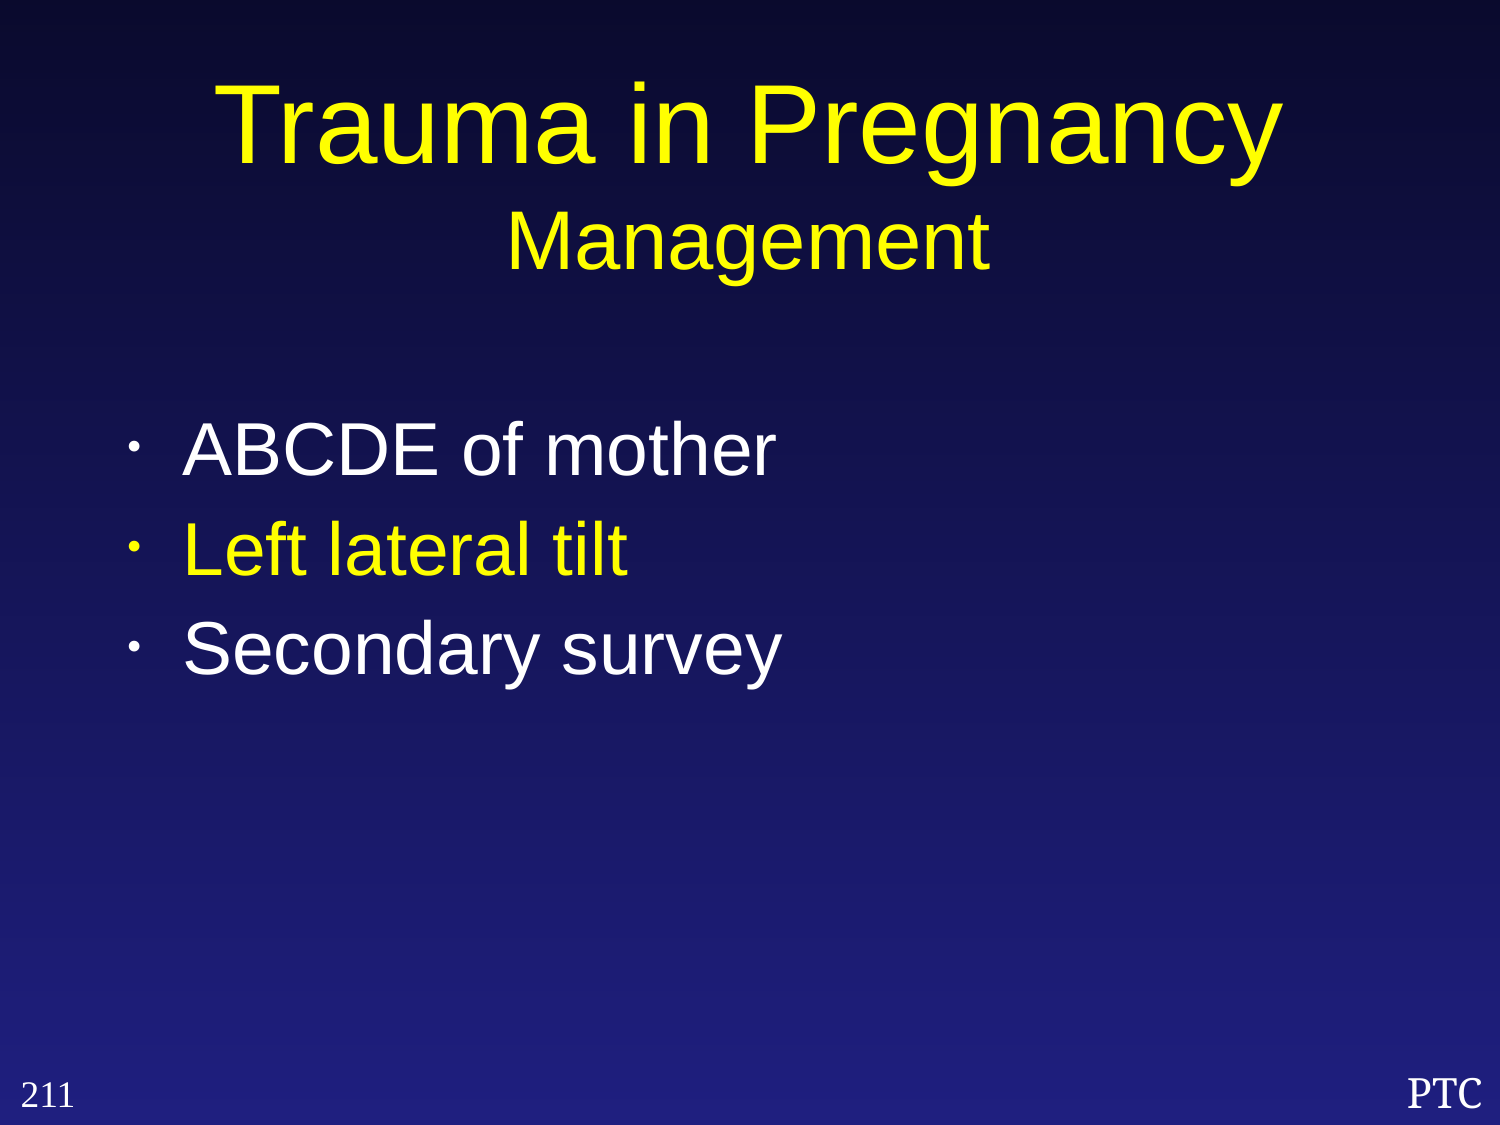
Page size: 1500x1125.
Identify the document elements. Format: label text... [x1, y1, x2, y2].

text_box ABCDE of mother Left lateral tilt Secondary survey [111, 403, 1388, 1000]
text_box Trauma in Pregnancy Management [111, 75, 1387, 263]
text_box 211 [5, 1061, 91, 1123]
